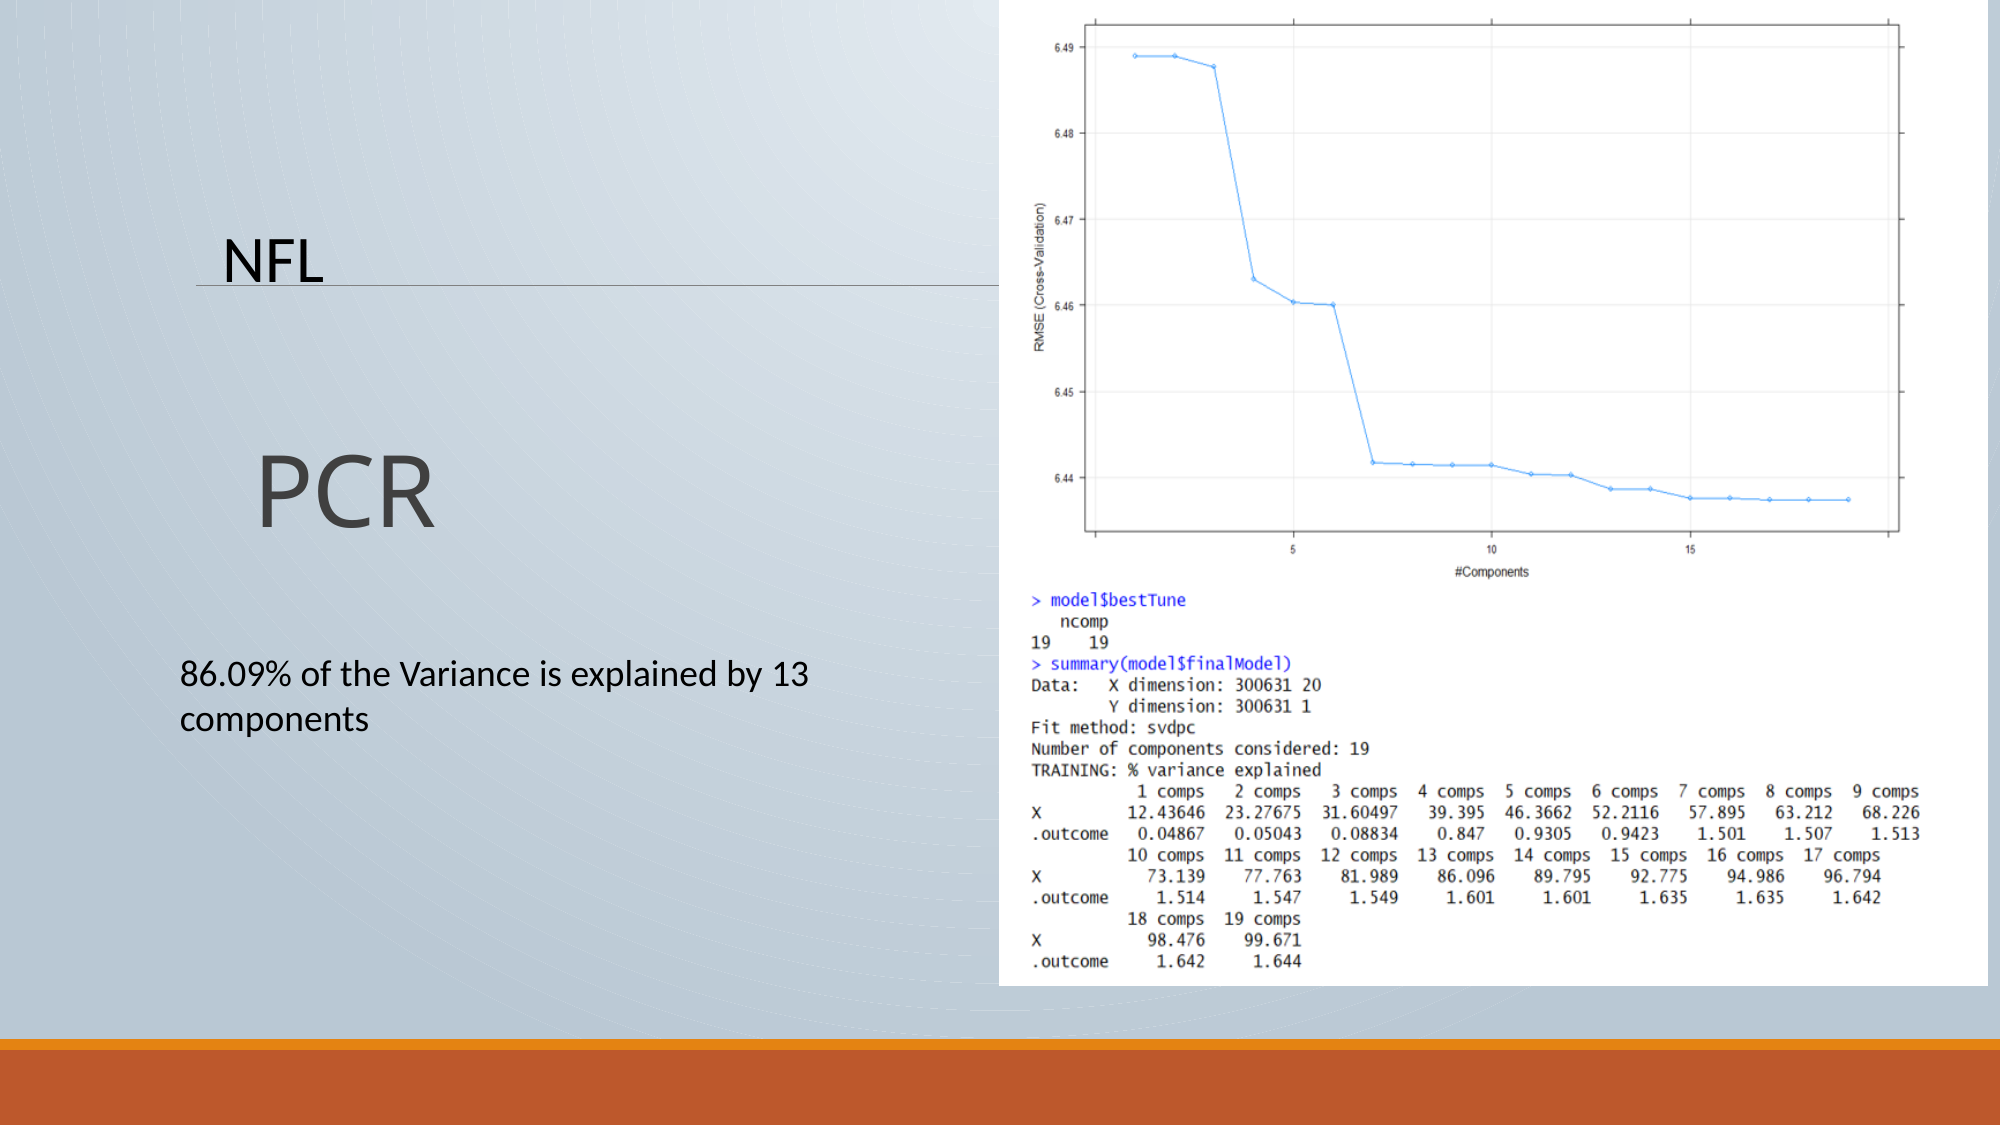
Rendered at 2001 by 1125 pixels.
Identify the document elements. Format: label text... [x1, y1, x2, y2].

title PCR [238, 157, 924, 549]
text_box 86.09% of the Variance is explained by 13 components [164, 641, 962, 747]
picture [999, 0, 1988, 987]
text_box NFL [207, 208, 770, 304]
